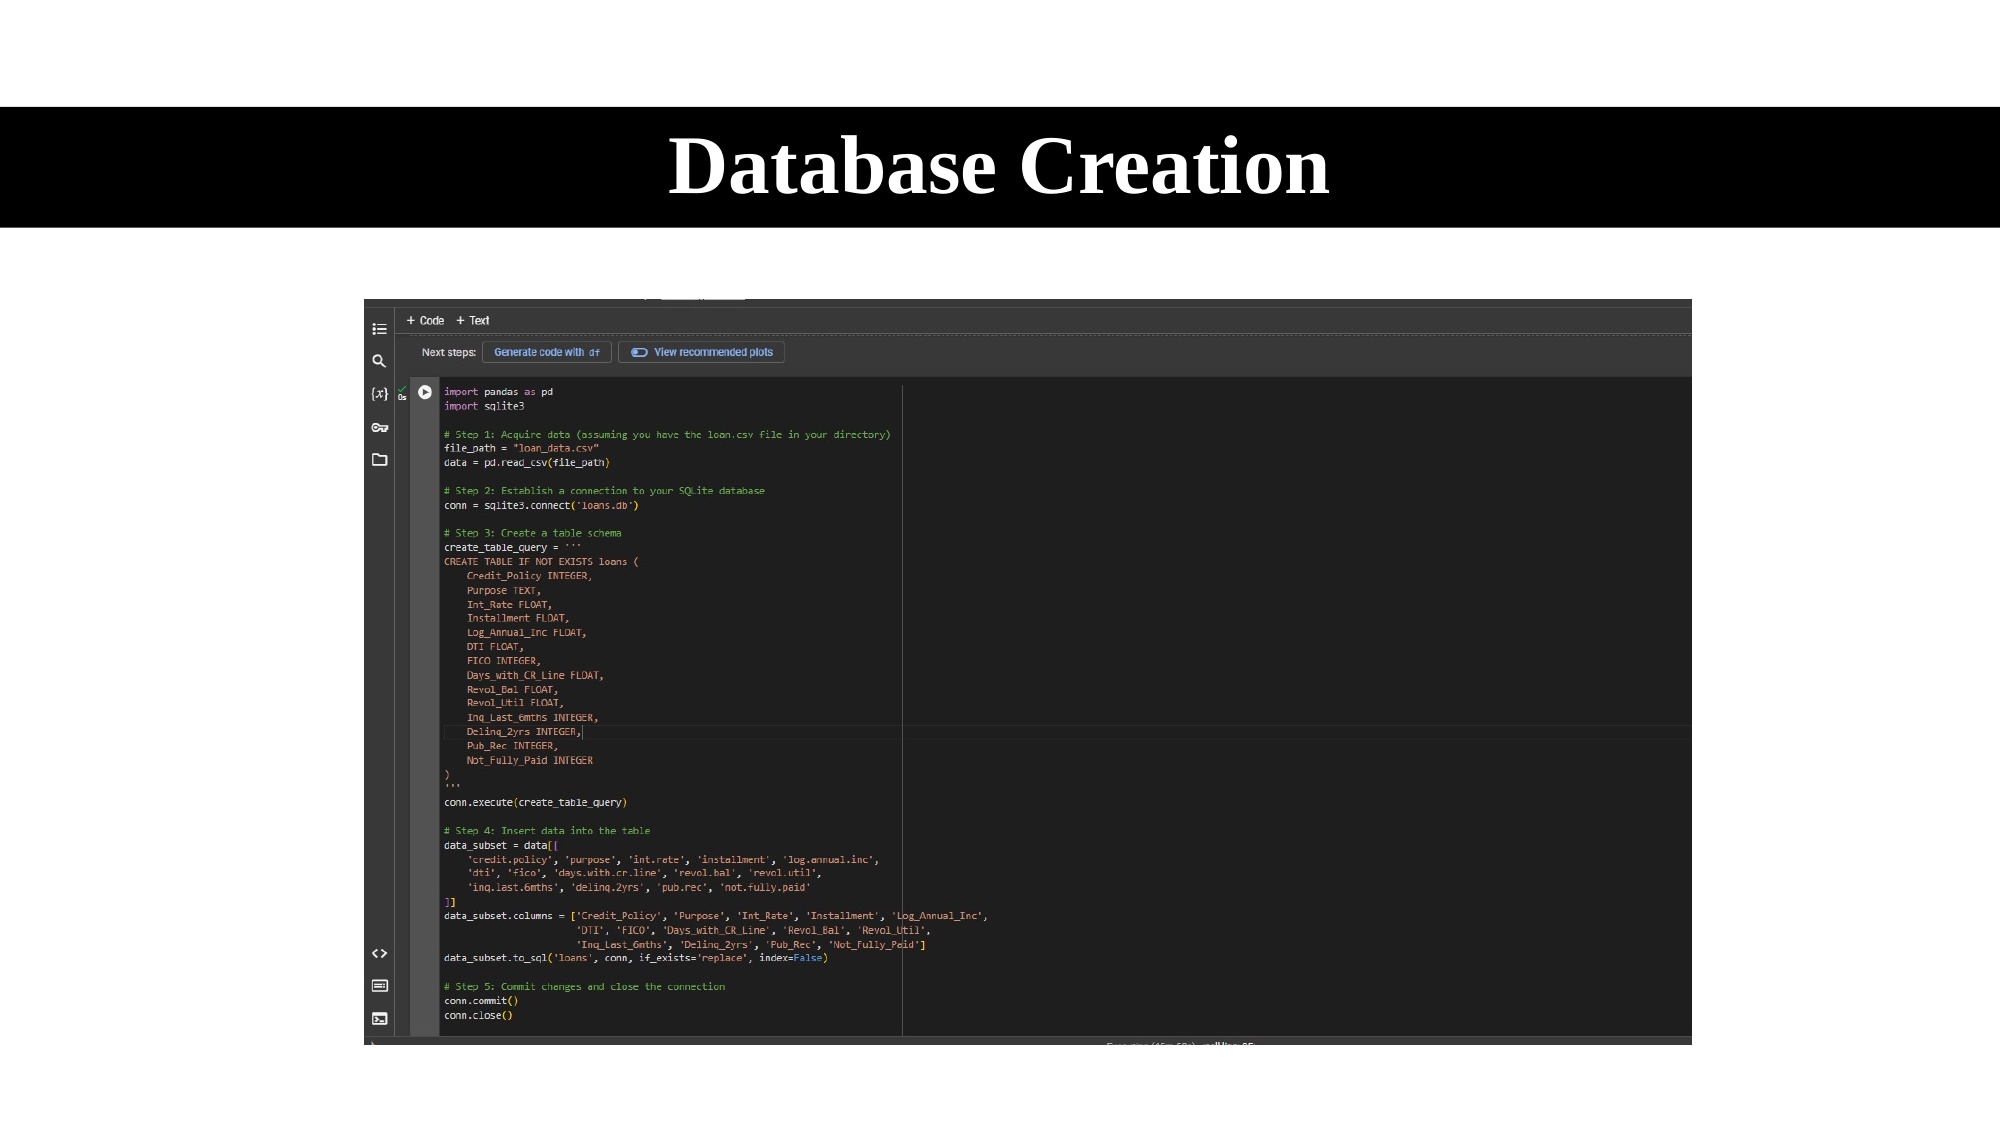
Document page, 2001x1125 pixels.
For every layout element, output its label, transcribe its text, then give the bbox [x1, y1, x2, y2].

title Database Creation [91, 105, 1931, 228]
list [364, 299, 1692, 1045]
text_box [0, 106, 2000, 229]
